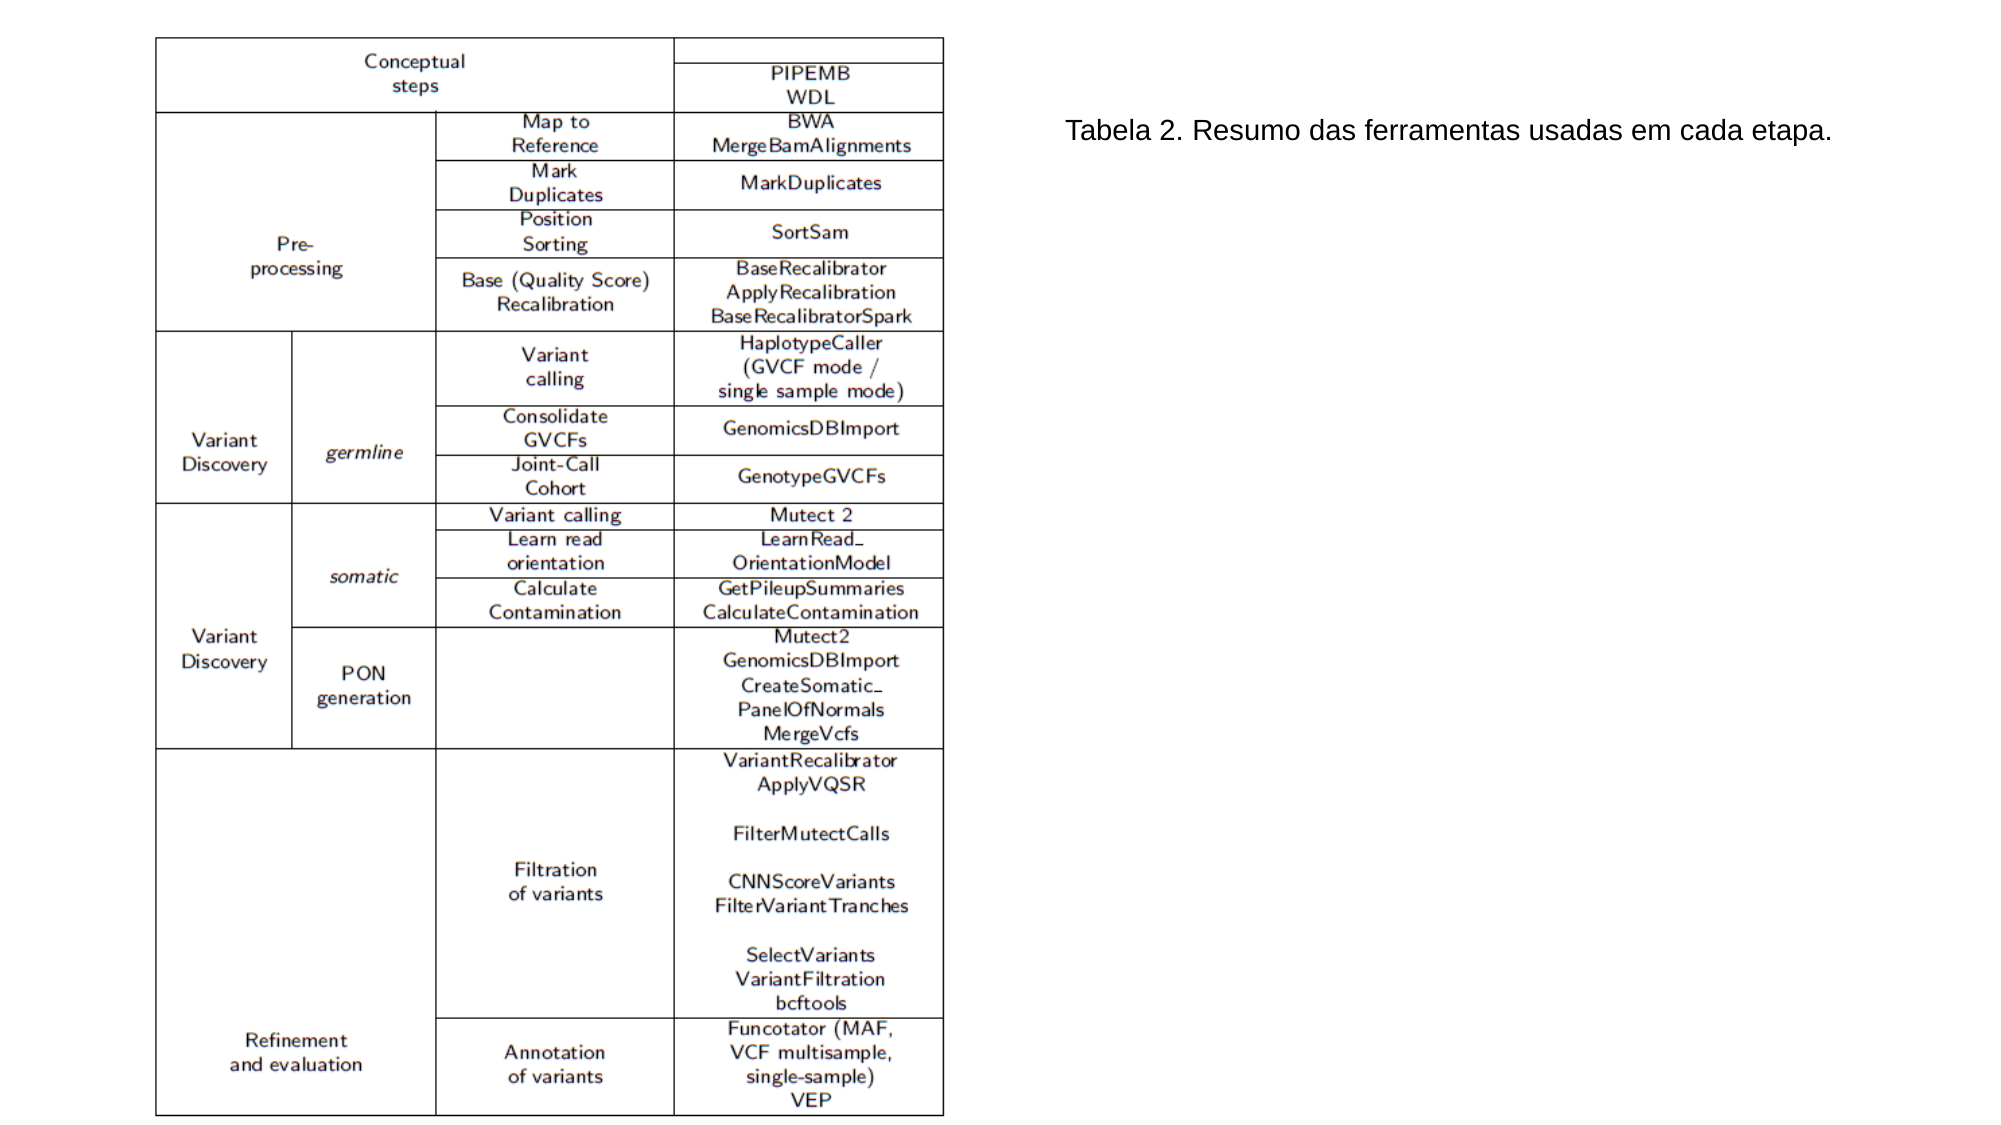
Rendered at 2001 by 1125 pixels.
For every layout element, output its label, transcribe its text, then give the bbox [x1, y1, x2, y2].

text_box Tabela 2. Resumo das ferramentas usadas em cada etapa. [1050, 99, 1850, 154]
picture [146, 36, 954, 1125]
